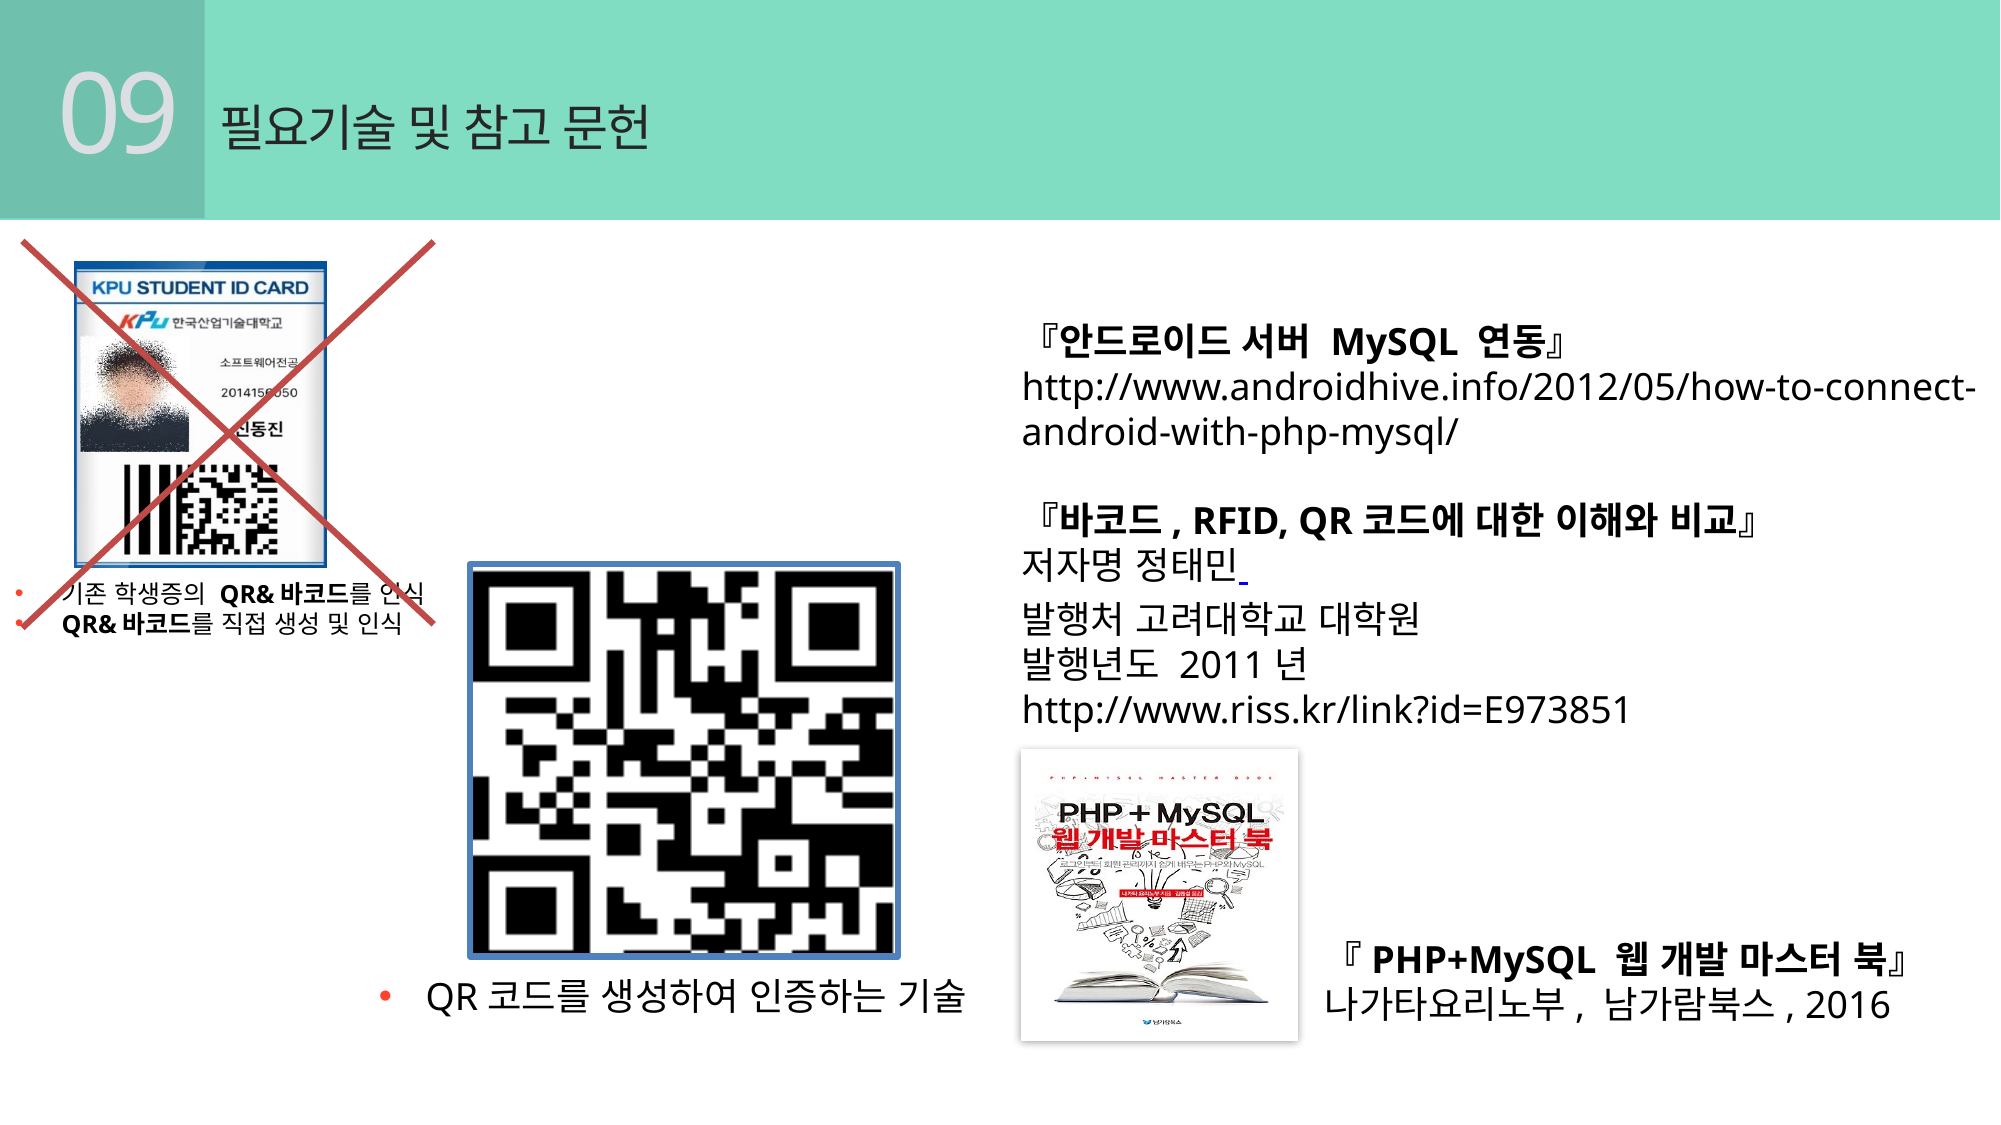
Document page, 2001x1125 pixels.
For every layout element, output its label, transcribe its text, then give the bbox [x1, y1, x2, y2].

text_box 필요기술 및 참고 문헌 [207, 89, 1481, 164]
picture [472, 566, 895, 954]
text_box QR코드를 생성하여 인증하는 기술 [364, 965, 1012, 1026]
text_box [0, 0, 2000, 222]
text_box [22, 240, 434, 629]
text_box 『바코드, RFID, QR코드에 대한 이해와 비교』 저자명 정태민 발행처 고려대학교 대학원 발행년도 2011년 http://www.riss.kr/link?id=E973851 [1006, 489, 2000, 739]
picture [1035, 763, 1284, 1027]
text_box [0, 0, 207, 220]
text_box 『PHP+MySQL 웹 개발 마스터 북』 나가타요리노부, 남가람북스, 2016 [1310, 928, 1952, 1034]
text_box 『안드로이드 서버 MySQL 연동』 http://www.androidhive.info/2012/05/how-to-connect-android-with-php-mysql/ [1006, 310, 2000, 461]
text_box 기존 학생증의 QR&바코드를 인식 QR&바코드를 직접 생성 및 인식 [0, 570, 468, 646]
